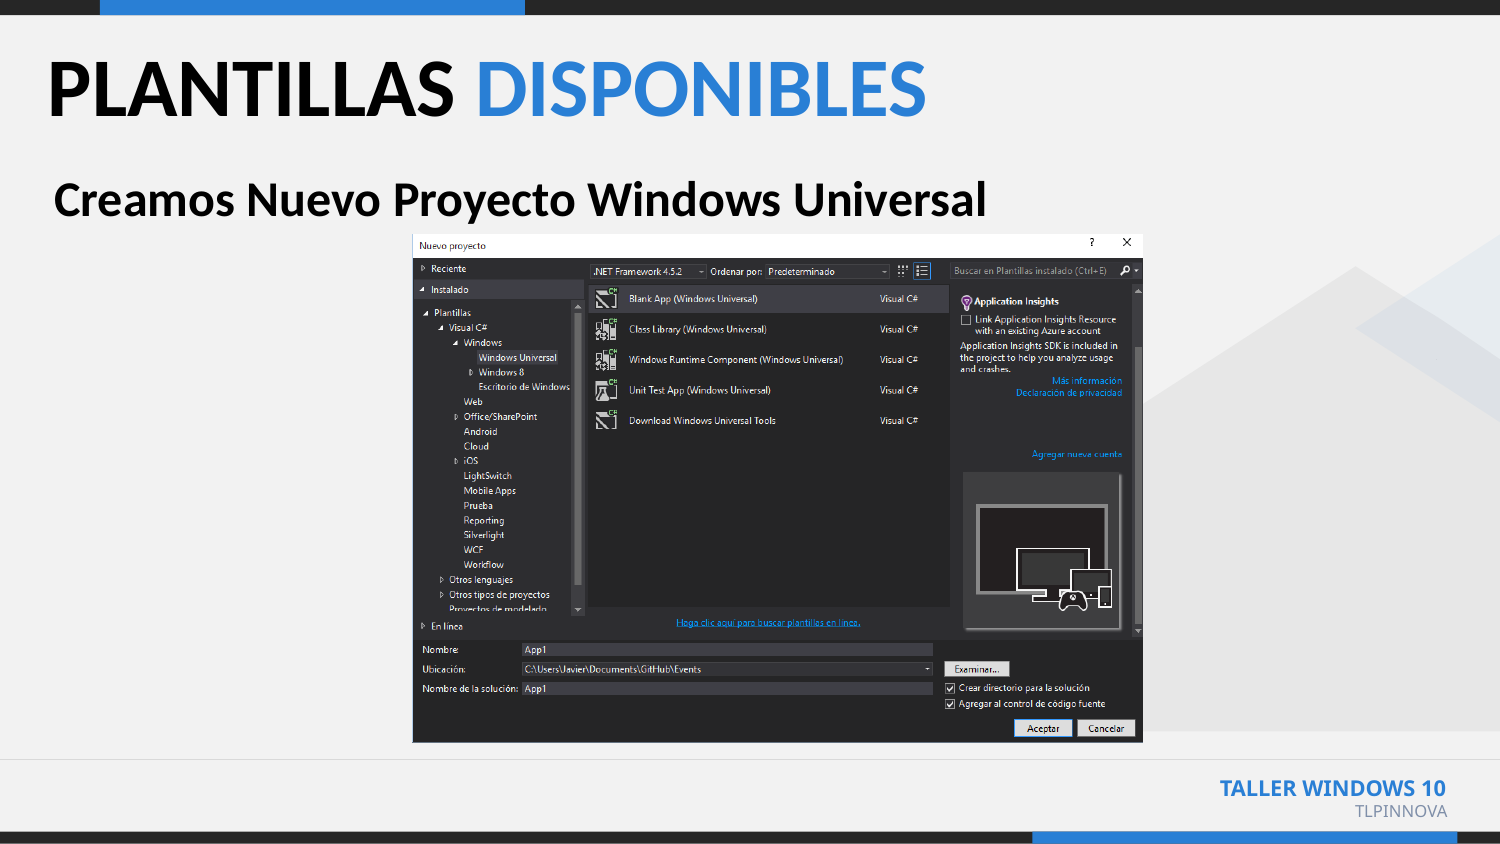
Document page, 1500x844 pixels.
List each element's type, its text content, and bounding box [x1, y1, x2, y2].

list Creamos Nuevo Proyecto Windows Universal [31, 148, 1500, 844]
picture [412, 234, 1143, 743]
title PLANTILLAS DISPONIBLES [33, 25, 1467, 147]
